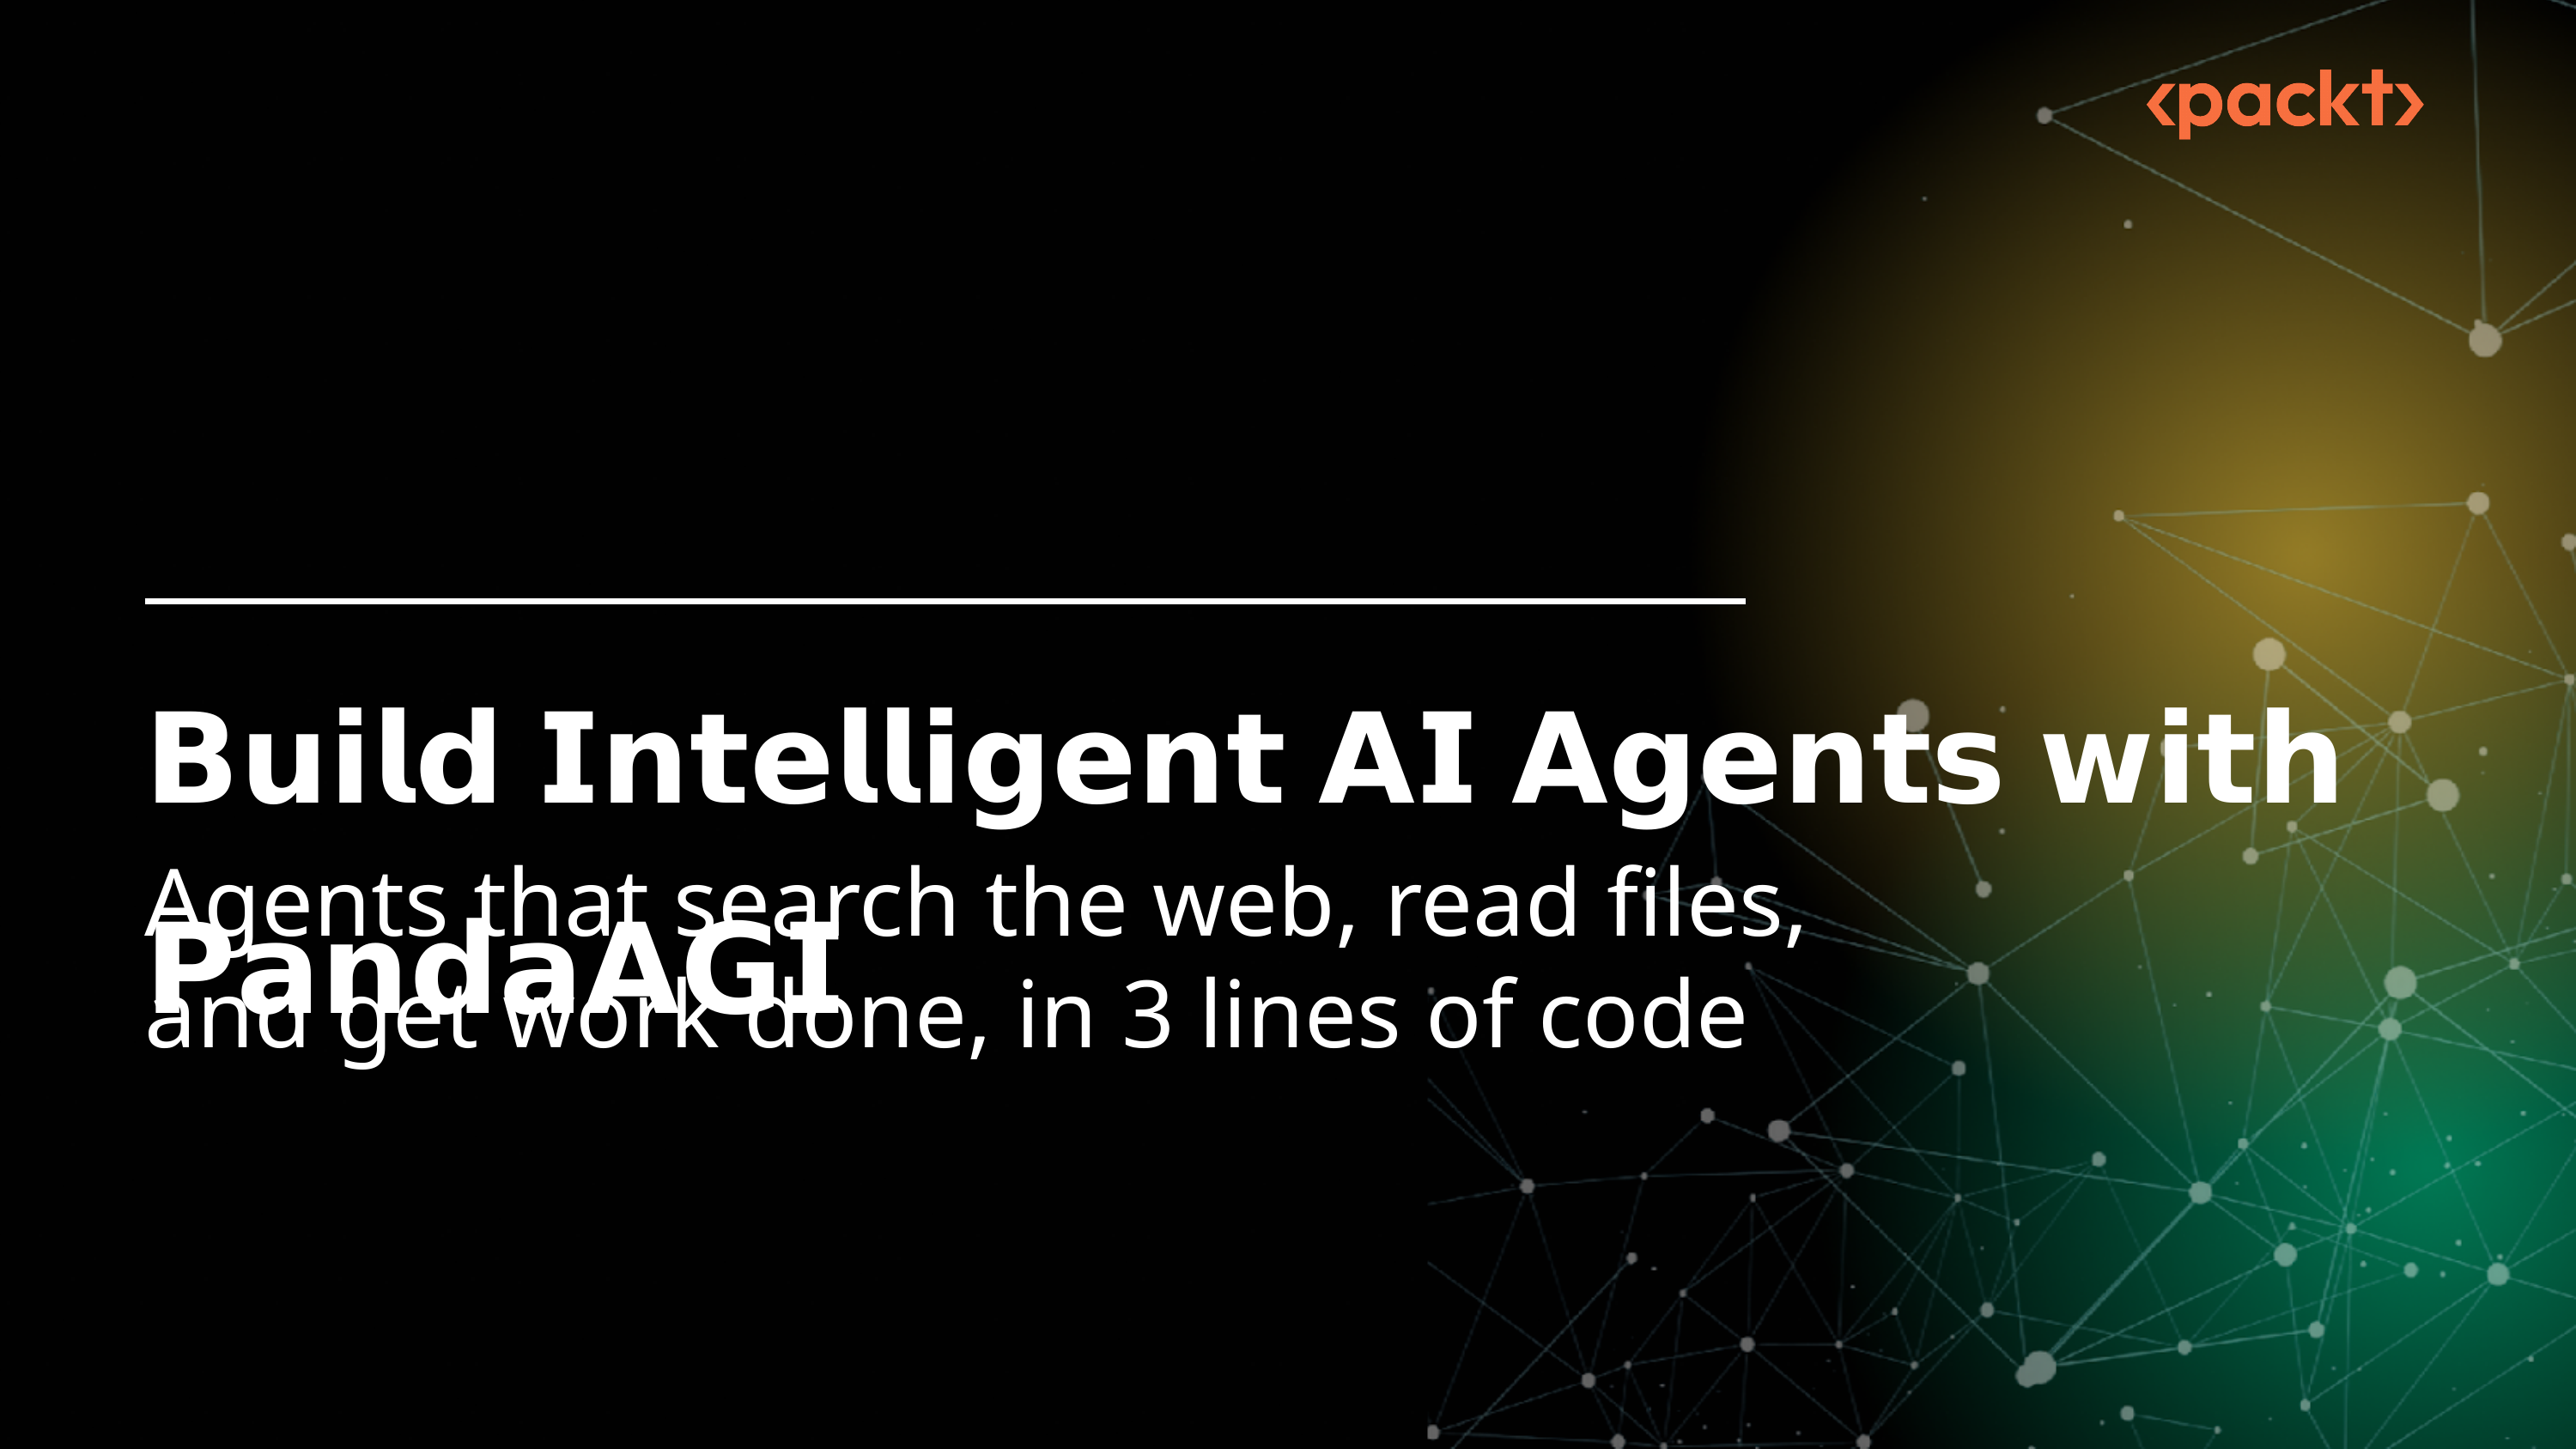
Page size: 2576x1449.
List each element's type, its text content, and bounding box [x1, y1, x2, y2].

text_box [0, 0, 2576, 1449]
text_box [2144, 44, 2432, 145]
text_box 𝗕𝘂𝗶𝗹𝗱 𝗜𝗻𝘁𝗲𝗹𝗹𝗶𝗴𝗲𝗻𝘁 𝗔𝗜 𝗔𝗴𝗲𝗻𝘁𝘀 𝘄𝗶𝘁𝗵 𝗣𝗮𝗻𝗱𝗮𝗔𝗚𝗜 [144, 618, 2516, 1039]
text_box Agents that search the web, read files, and get work done, in 3 lines of code [144, 843, 1914, 1067]
